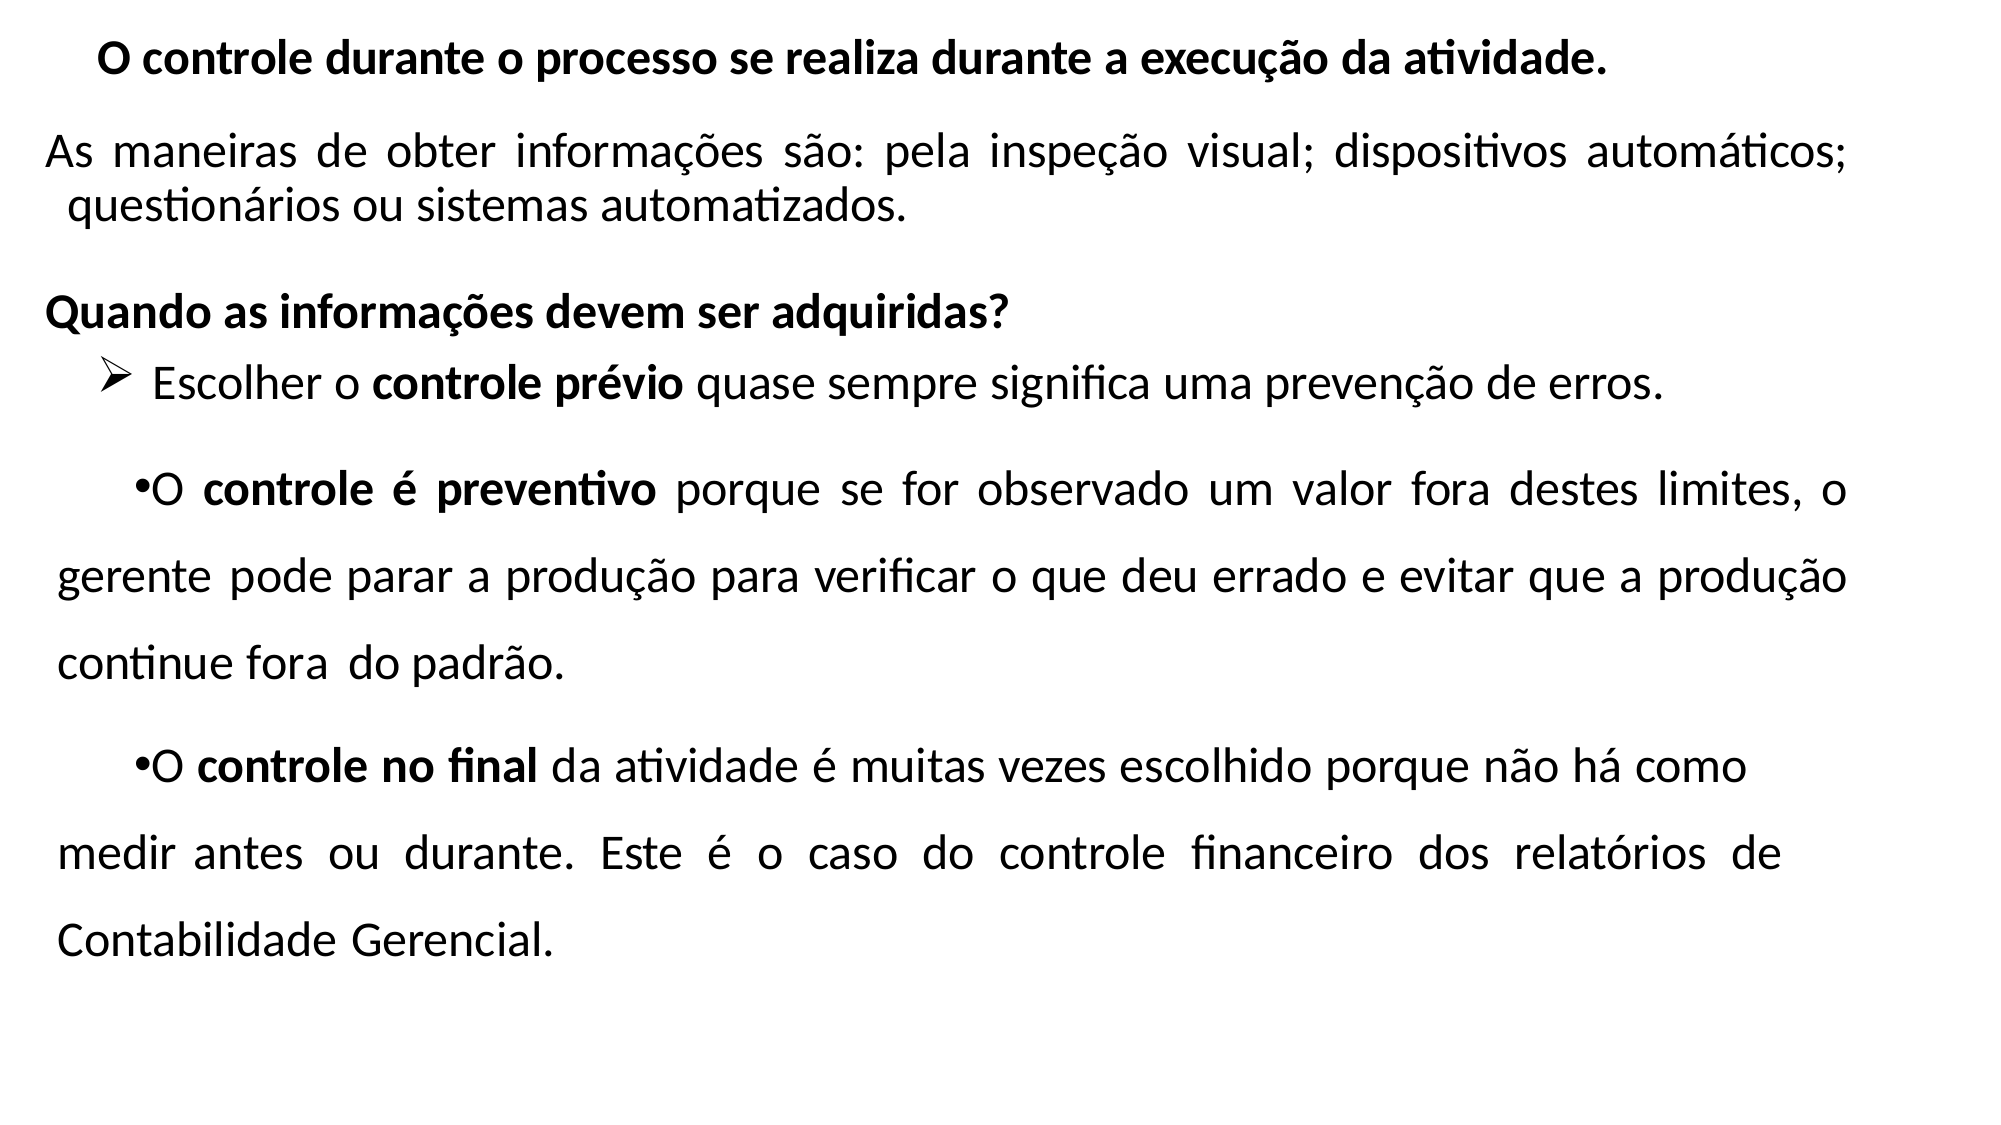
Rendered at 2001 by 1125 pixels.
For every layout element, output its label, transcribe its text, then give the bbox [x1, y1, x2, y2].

title O controle durante o processo se realiza durante a execução da atividade. [53, 23, 1654, 117]
list As maneiras de obter informações são: pela inspeção visual; dispositivos automáticos; questionários ou sistemas automatizados. Quando as informações devem ser adquiridas? Escolher o controle prévio quase sempre significa uma prevenção de erros. O controle é preventivo porque se for observado um valor fora destes limites, o gerente pode parar a produção para verificar o que deu errado e evitar que a produção continue fora do padrão. O controle no final da atividade é muitas vezes escolhido porque não há como medir antes ou durante. Este é o caso do controle financeiro dos relatórios de Contabilidade Gerencial. [30, 117, 1863, 975]
